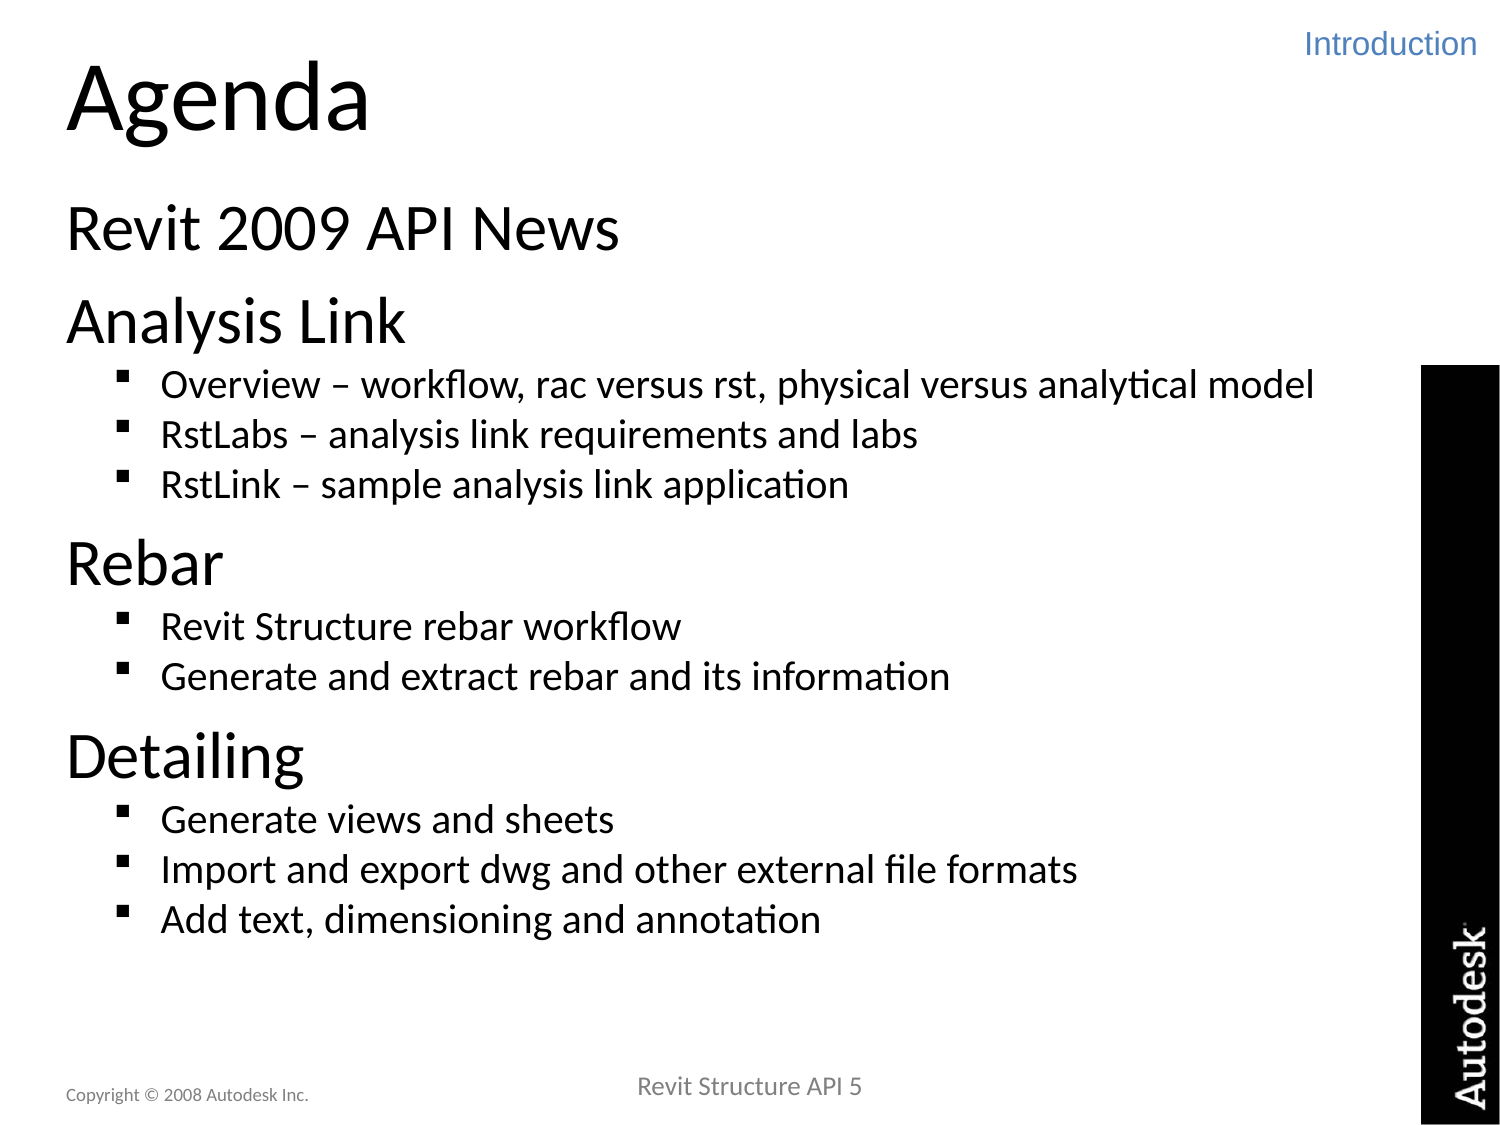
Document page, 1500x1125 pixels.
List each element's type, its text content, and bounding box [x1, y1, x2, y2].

picture [1420, 365, 1500, 1125]
text_box Introduction [1147, 22, 1478, 63]
title Agenda [51, 23, 1418, 144]
list Revit 2009 API News Analysis Link Overview – workflow, rac versus rst, physical versus analytical model RstLabs – analysis link requirements and labs RstLink – sample analysis link application Rebar Revit Structure rebar workflow Generate and extract rebar and its information Detailing Generate views and sheets Import and export dwg and other external file formats Add text, dimensioning and annotation [51, 176, 1372, 1055]
